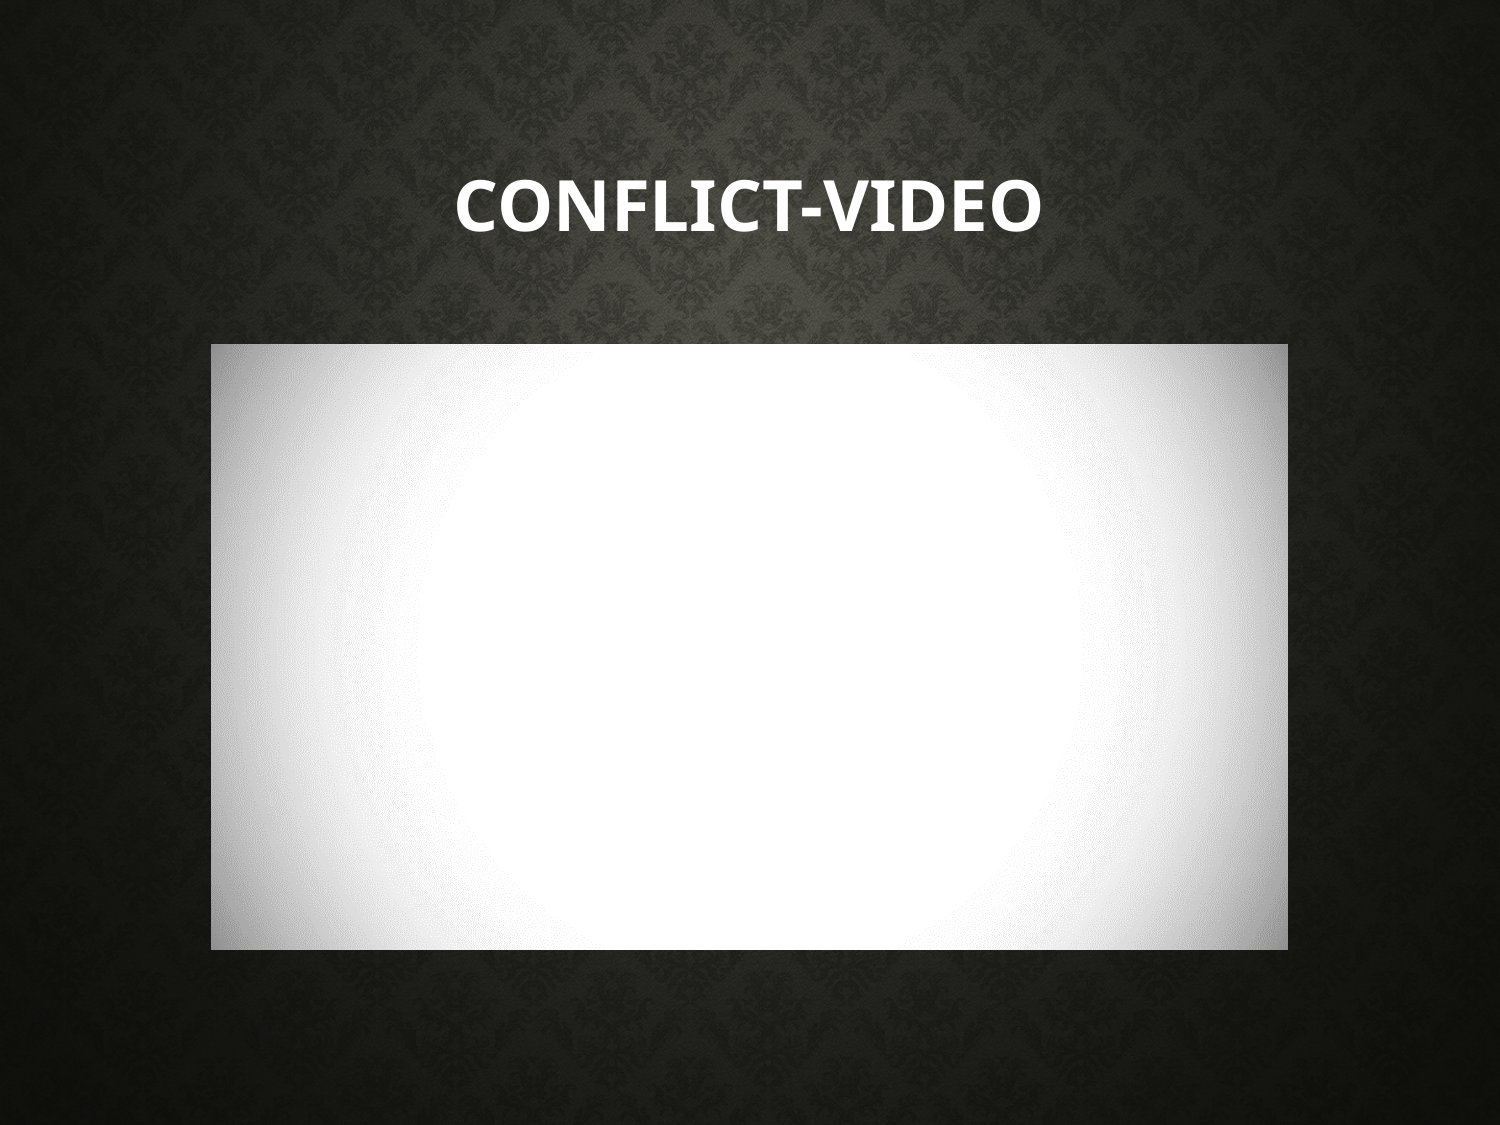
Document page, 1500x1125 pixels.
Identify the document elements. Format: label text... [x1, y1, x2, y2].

title CONFLICT-VIDEO [112, 99, 1387, 318]
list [209, 343, 1289, 951]
